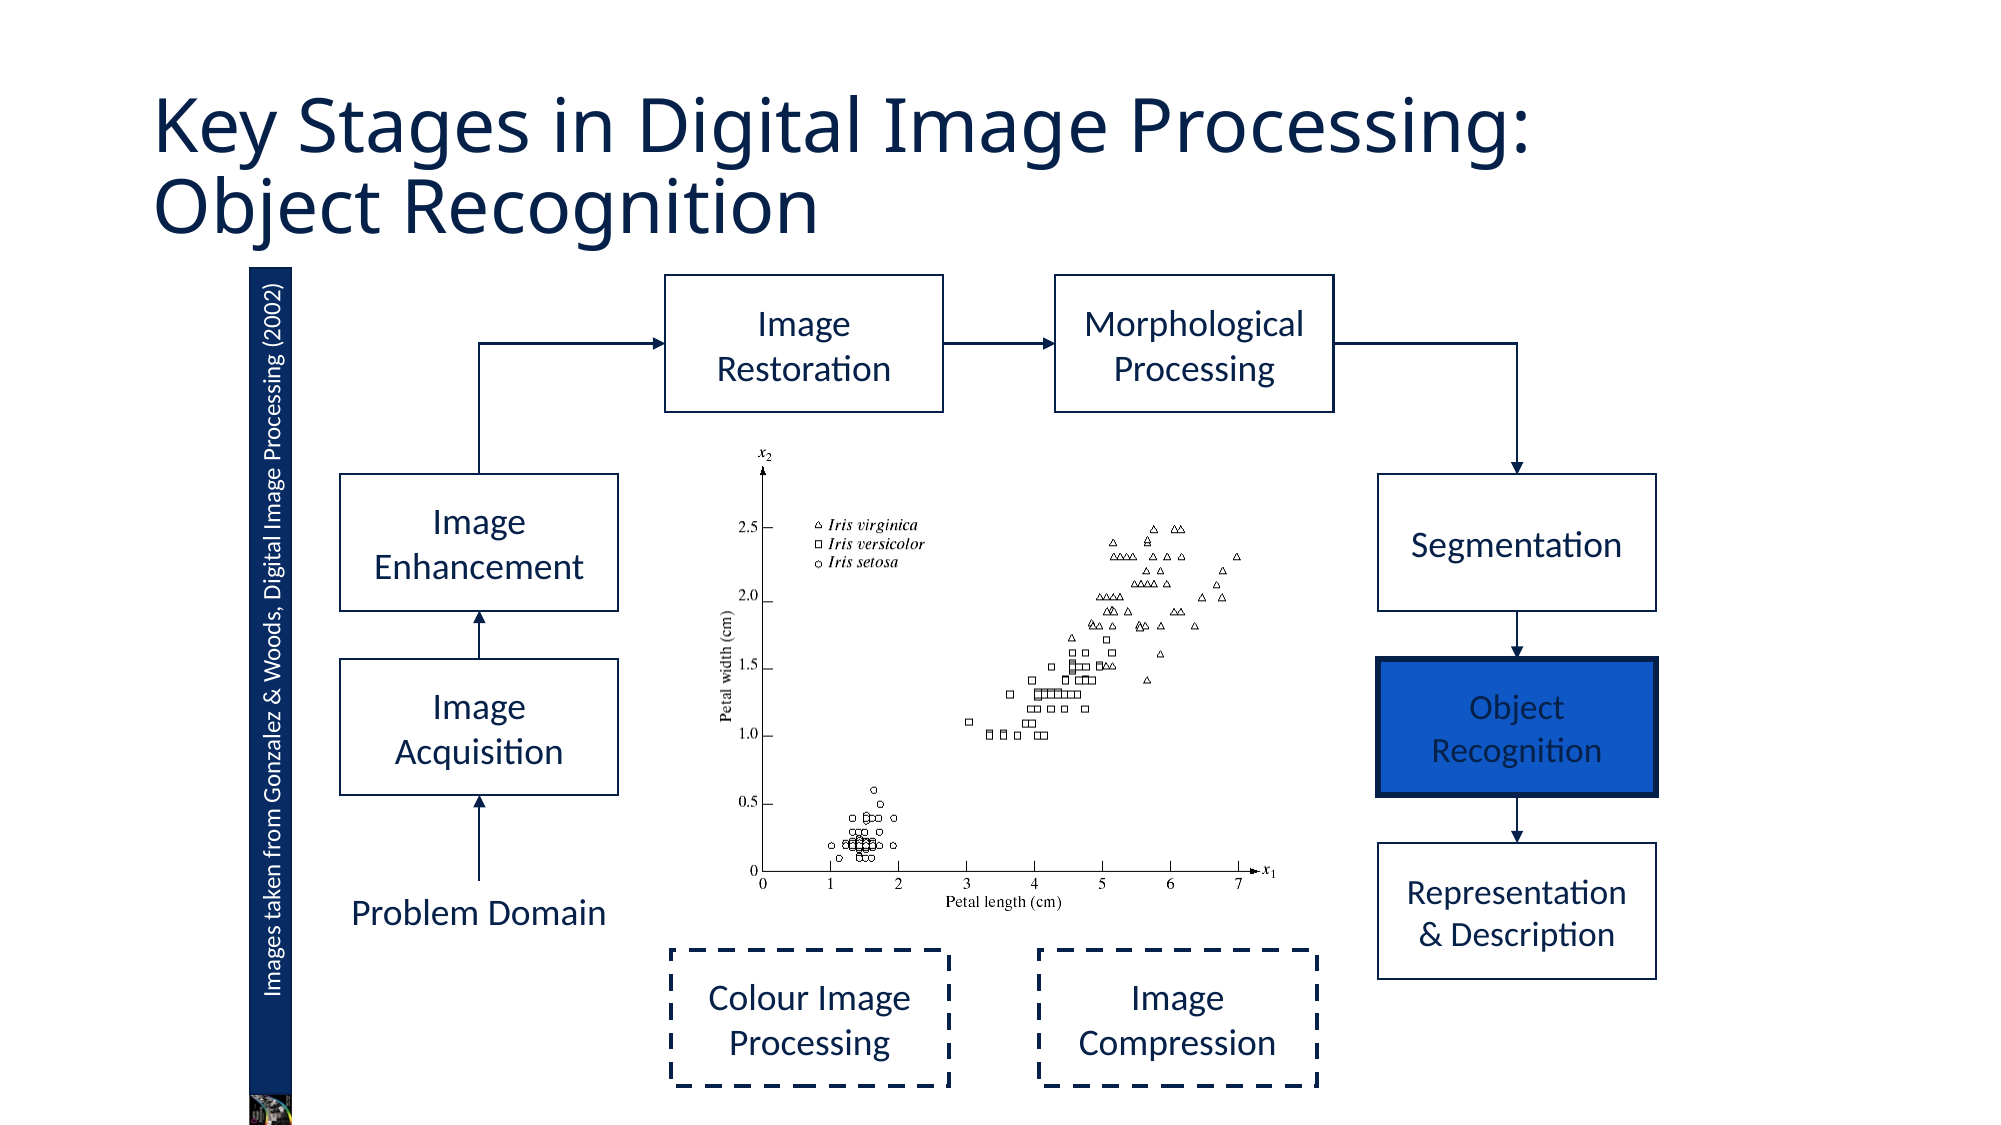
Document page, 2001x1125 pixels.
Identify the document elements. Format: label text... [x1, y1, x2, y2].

text_box Image Acquisition [340, 658, 619, 795]
text_box Image Restoration [665, 275, 944, 412]
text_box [249, 267, 293, 1125]
text_box Segmentation [1378, 474, 1657, 611]
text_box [506, 316, 638, 503]
picture [707, 437, 1286, 916]
text_box Object Recognition [1378, 658, 1657, 795]
text_box Image Compression [1038, 950, 1317, 1087]
title Key Stages in Digital Image Processing: Object Recognition [137, 59, 1863, 278]
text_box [1333, 343, 1518, 475]
text_box Colour Image Processing [670, 950, 949, 1087]
text_box Representation & Description [1378, 843, 1657, 980]
text_box Problem Domain [336, 880, 623, 941]
text_box Image Enhancement [340, 474, 619, 611]
text_box Morphological Processing [1055, 275, 1334, 412]
